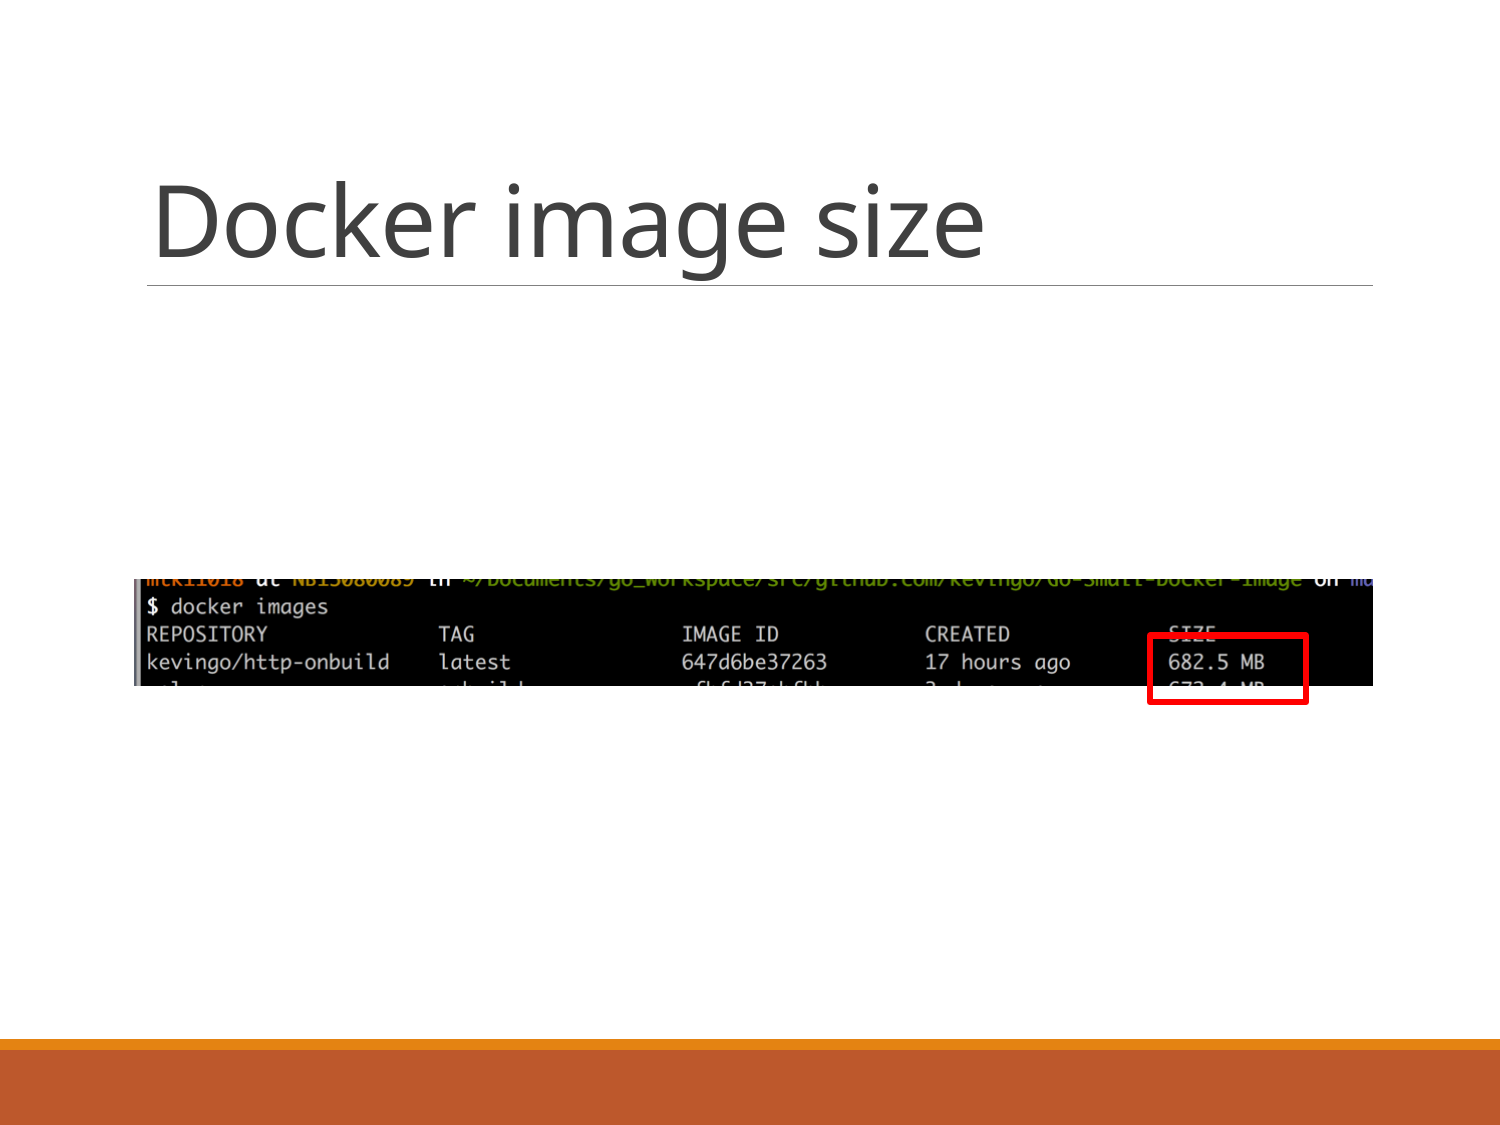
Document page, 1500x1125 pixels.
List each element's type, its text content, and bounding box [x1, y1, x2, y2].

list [134, 579, 1373, 687]
title Docker image size [135, 47, 1373, 285]
text_box [1149, 696, 1307, 703]
